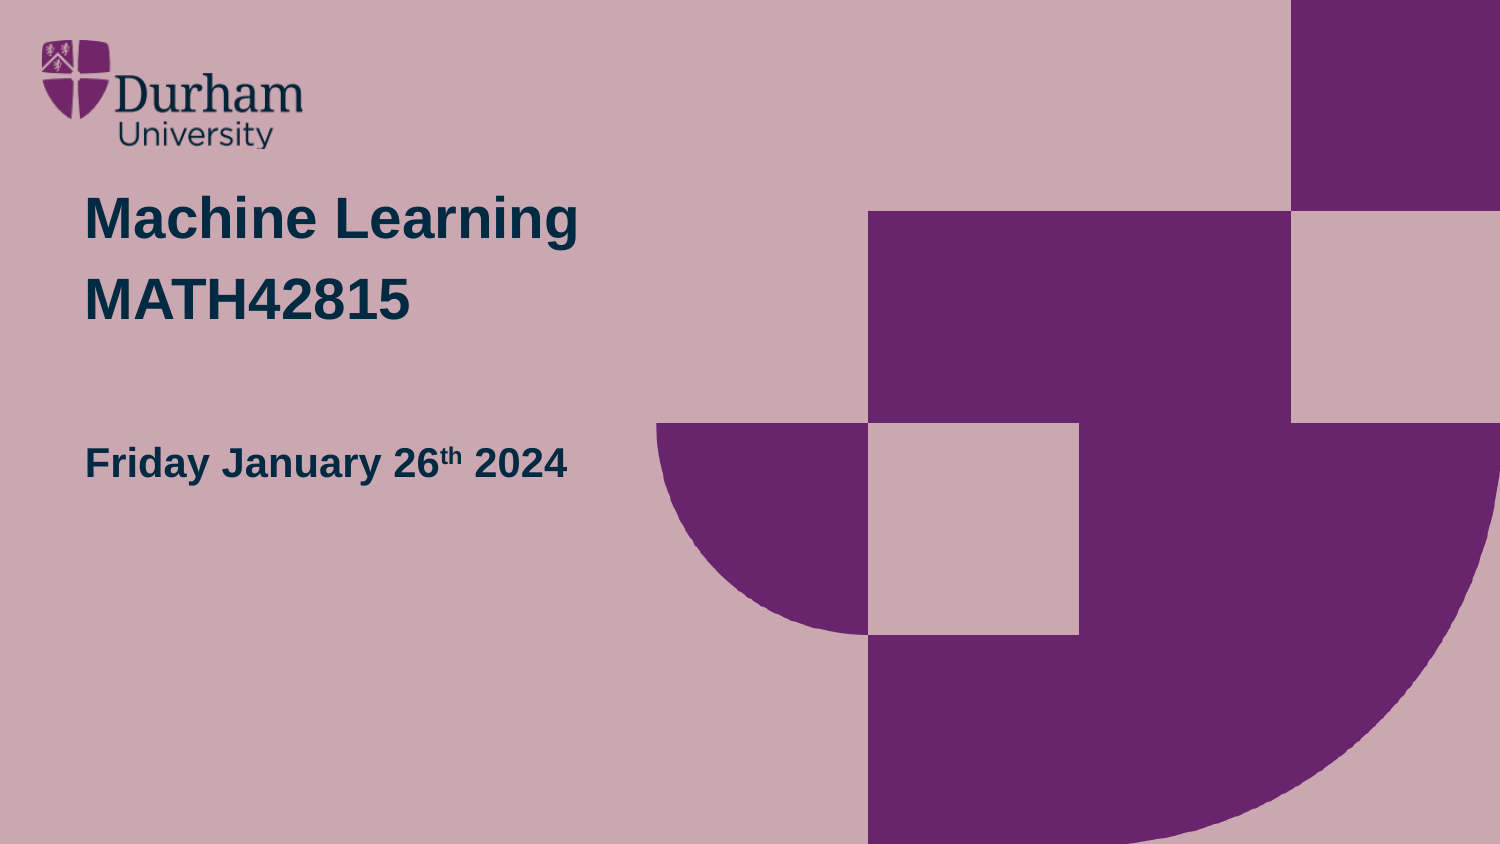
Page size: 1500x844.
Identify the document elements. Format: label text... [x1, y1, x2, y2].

title Machine Learning [85, 191, 826, 268]
subtitle MATH42815 Friday January 26th 2024 [85, 268, 826, 485]
